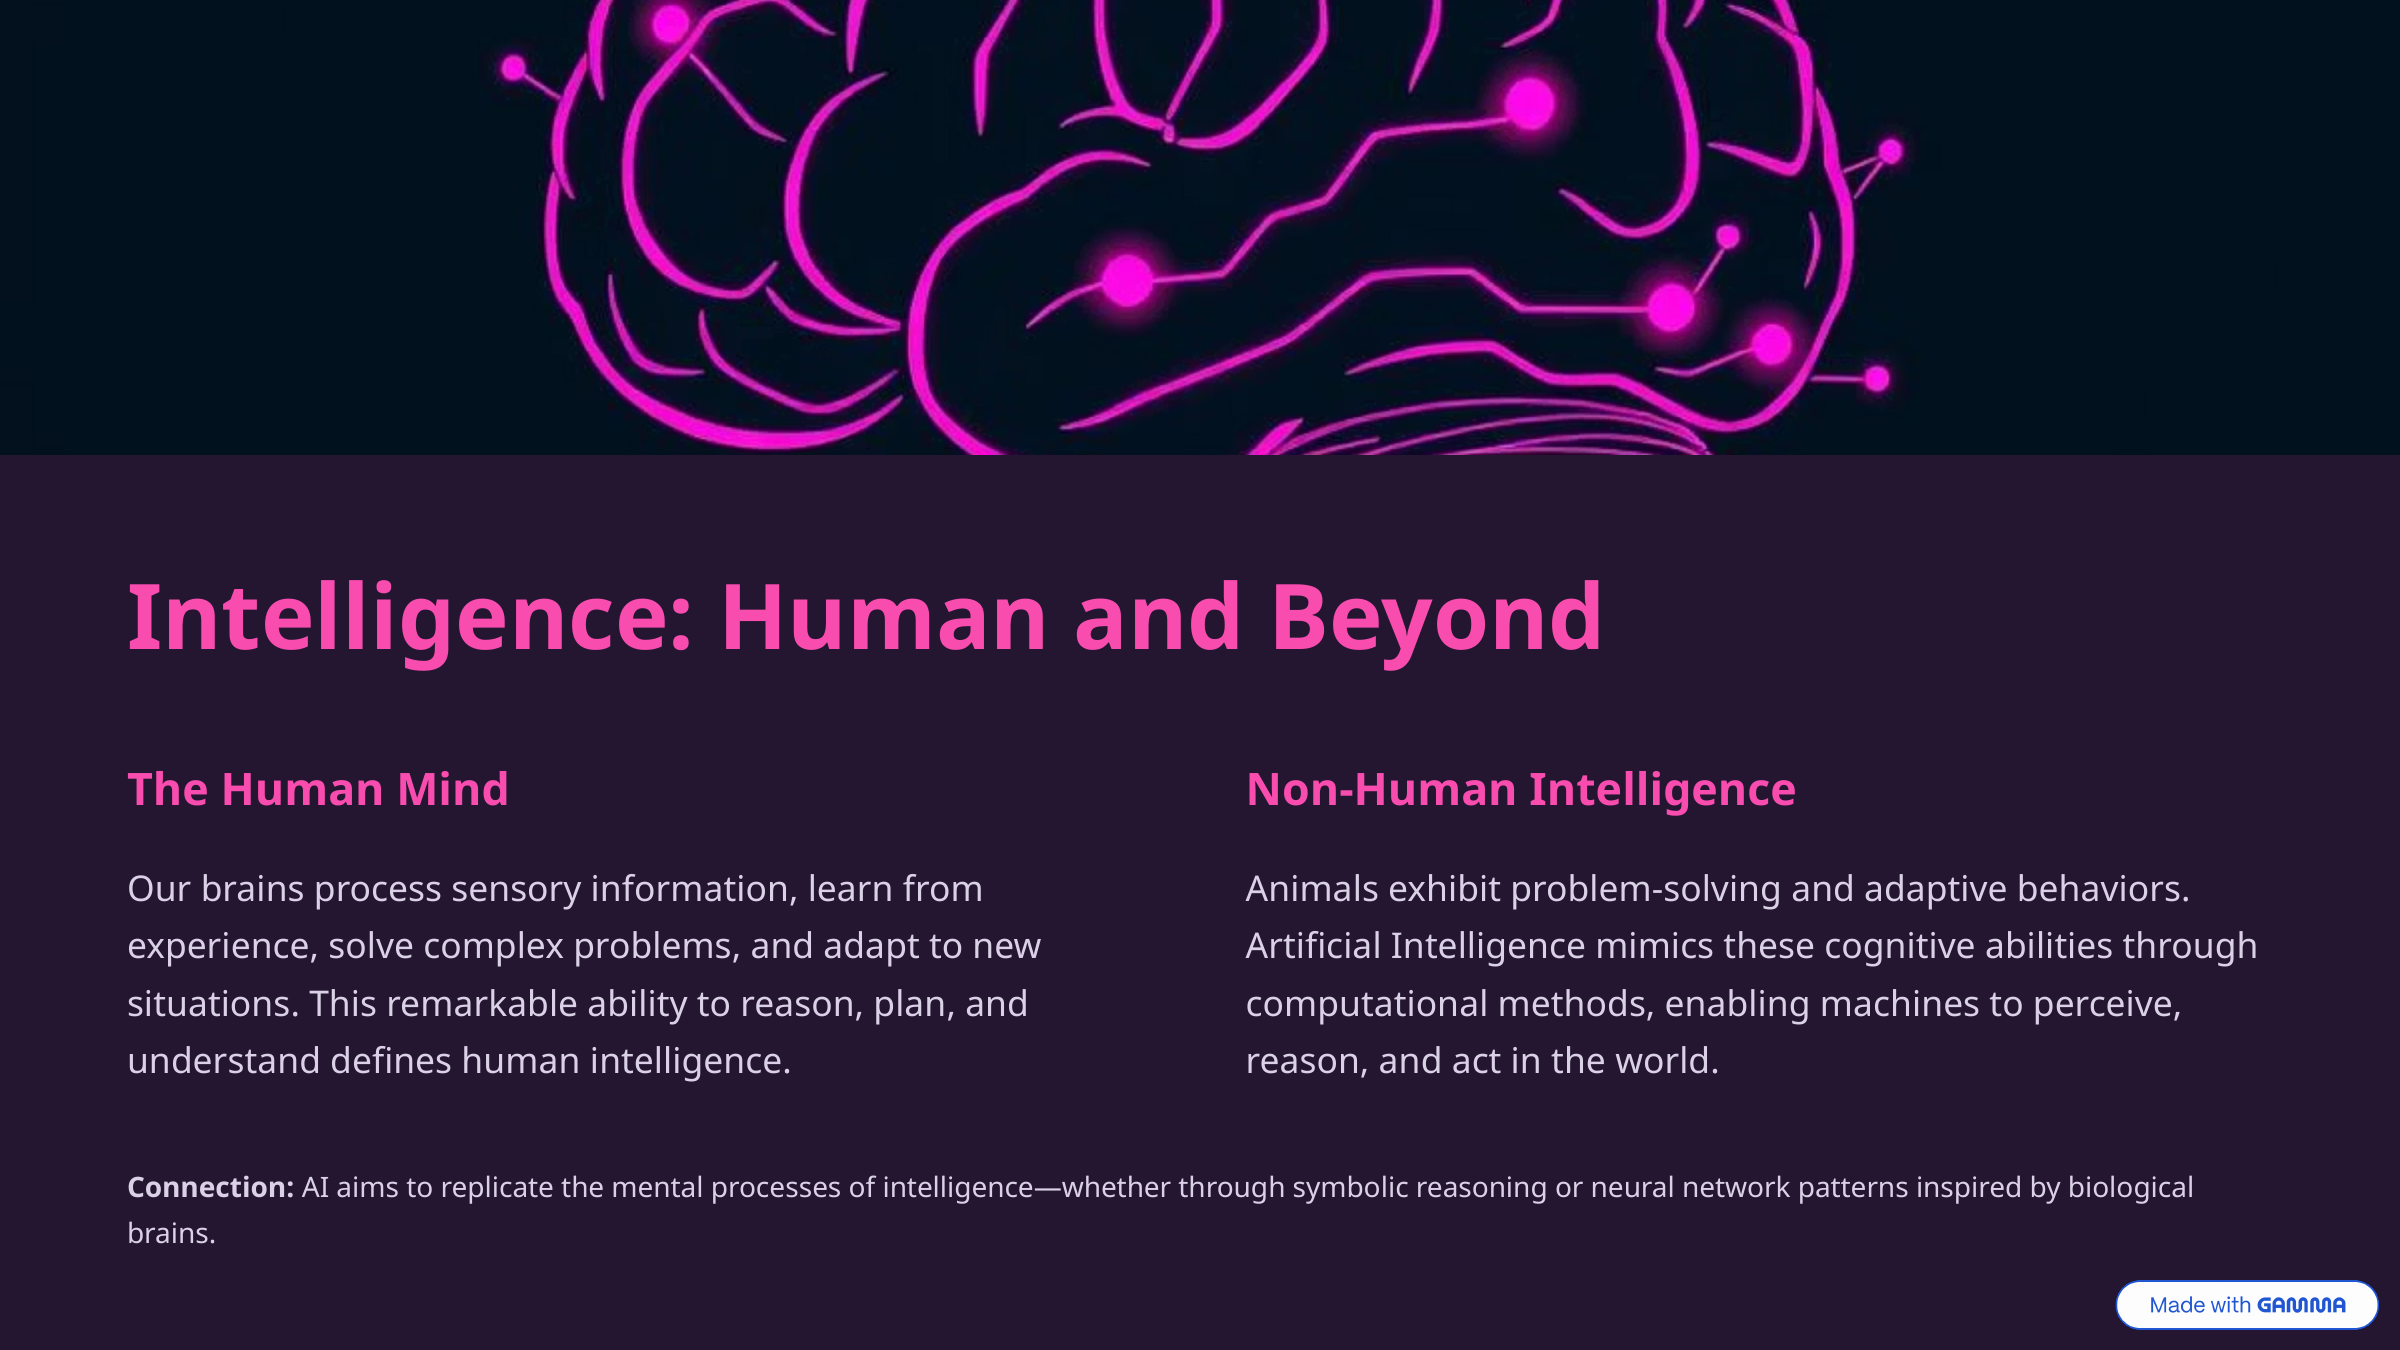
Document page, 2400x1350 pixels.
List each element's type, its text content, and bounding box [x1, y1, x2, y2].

text_box Our brains process sensory information, learn from experience, solve complex problems, and adapt to new situations. This remarkable ability to reason, plan, and understand defines human intelligence. [127, 851, 1156, 1084]
picture [2106, 1271, 2389, 1339]
picture [0, 0, 2400, 455]
text_box Connection: AI aims to replicate the mental processes of intelligence—whether through symbolic reasoning or neural network patterns inspired by biological brains. [127, 1157, 2273, 1251]
text_box Intelligence: Human and Beyond [127, 554, 1490, 668]
text_box Animals exhibit problem-solving and adaptive behaviors. Artificial Intelligence mimics these cognitive abilities through computational methods, enabling machines to perceive, reason, and act in the world. [1245, 851, 2274, 1084]
text_box Non-Human Intelligence [1245, 758, 1745, 816]
text_box The Human Mind [127, 758, 582, 816]
